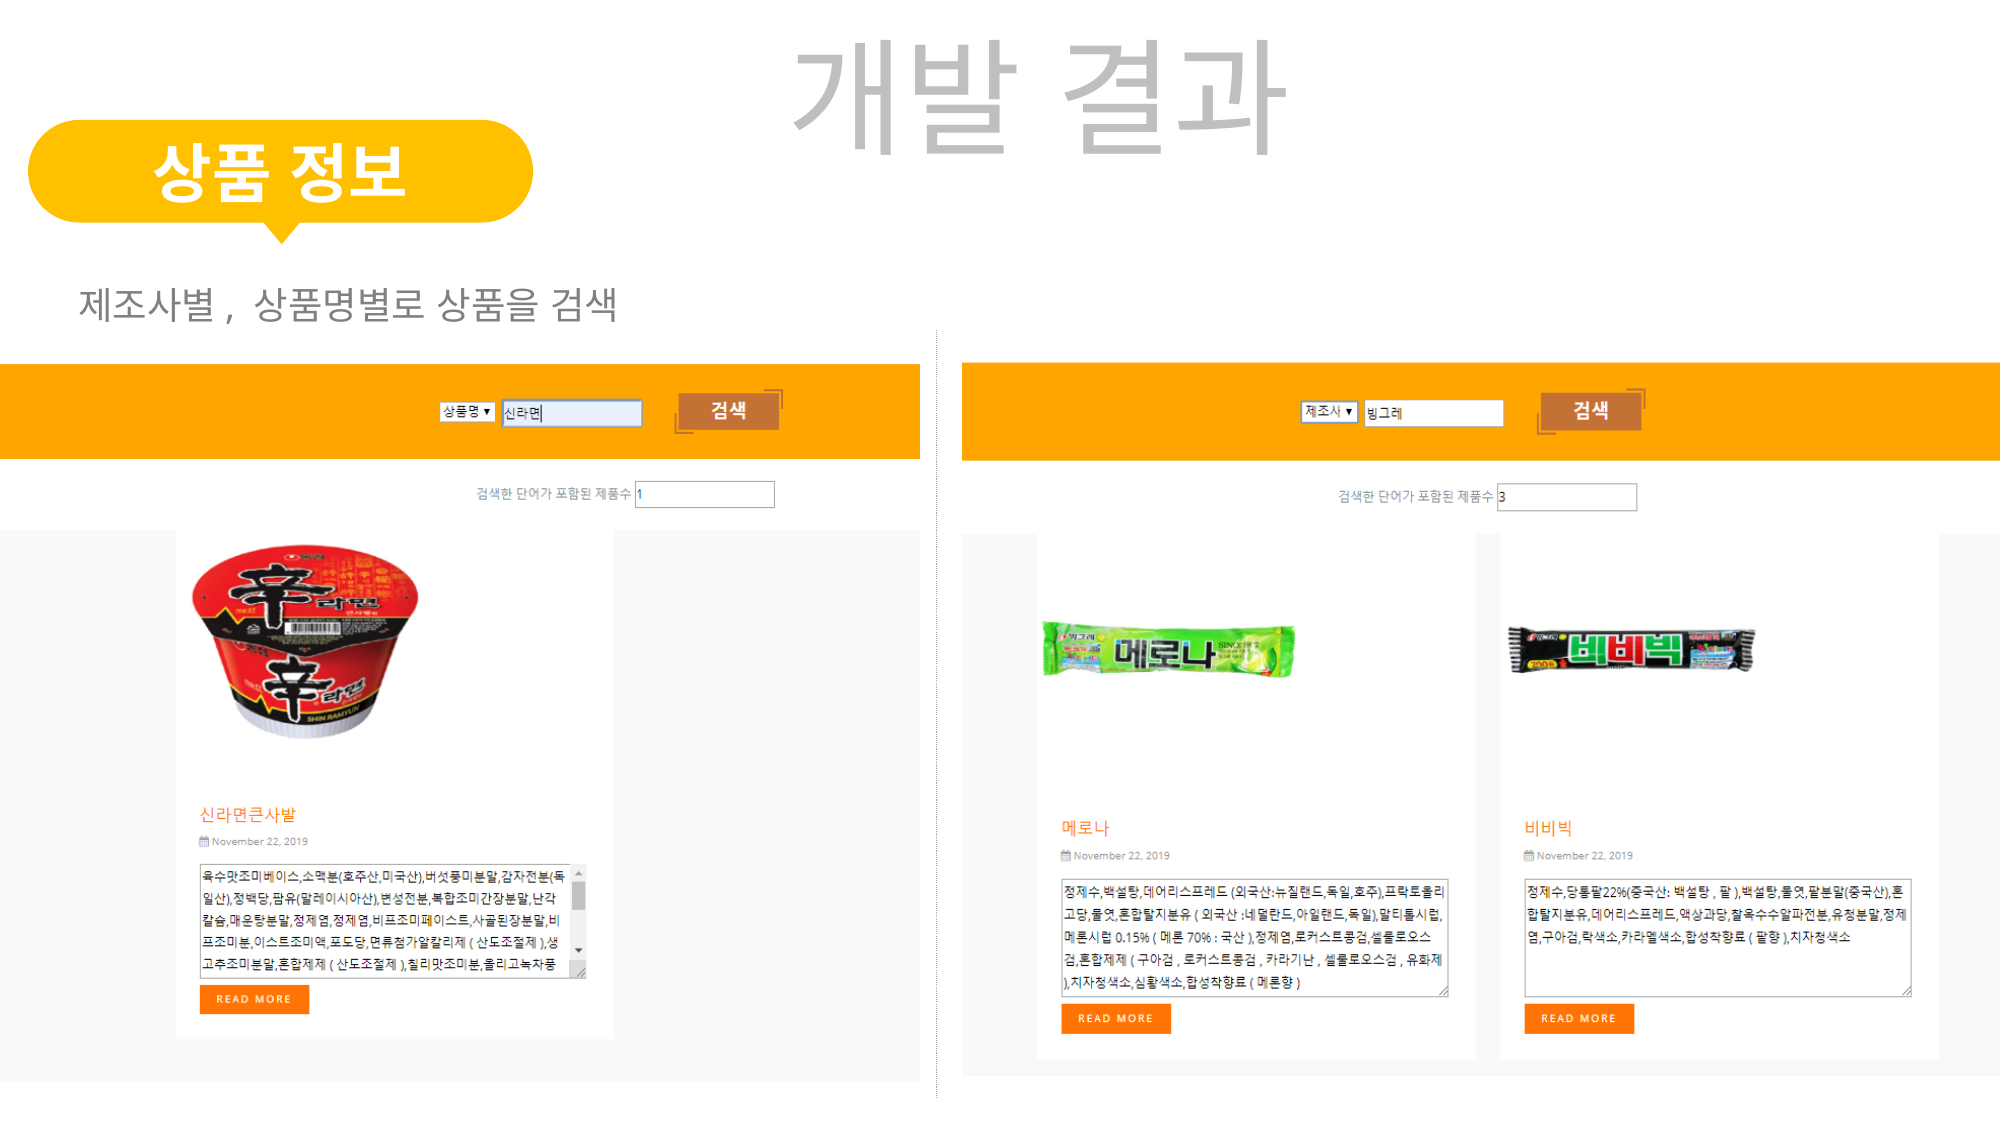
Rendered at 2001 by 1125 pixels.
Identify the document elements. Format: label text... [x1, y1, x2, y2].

picture [0, 362, 920, 1082]
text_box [28, 119, 534, 245]
picture [961, 354, 2000, 1076]
text_box 제조사별, 상품명별로 상품을 검색 [63, 274, 1418, 335]
text_box 개발 결과 [436, 11, 1641, 205]
